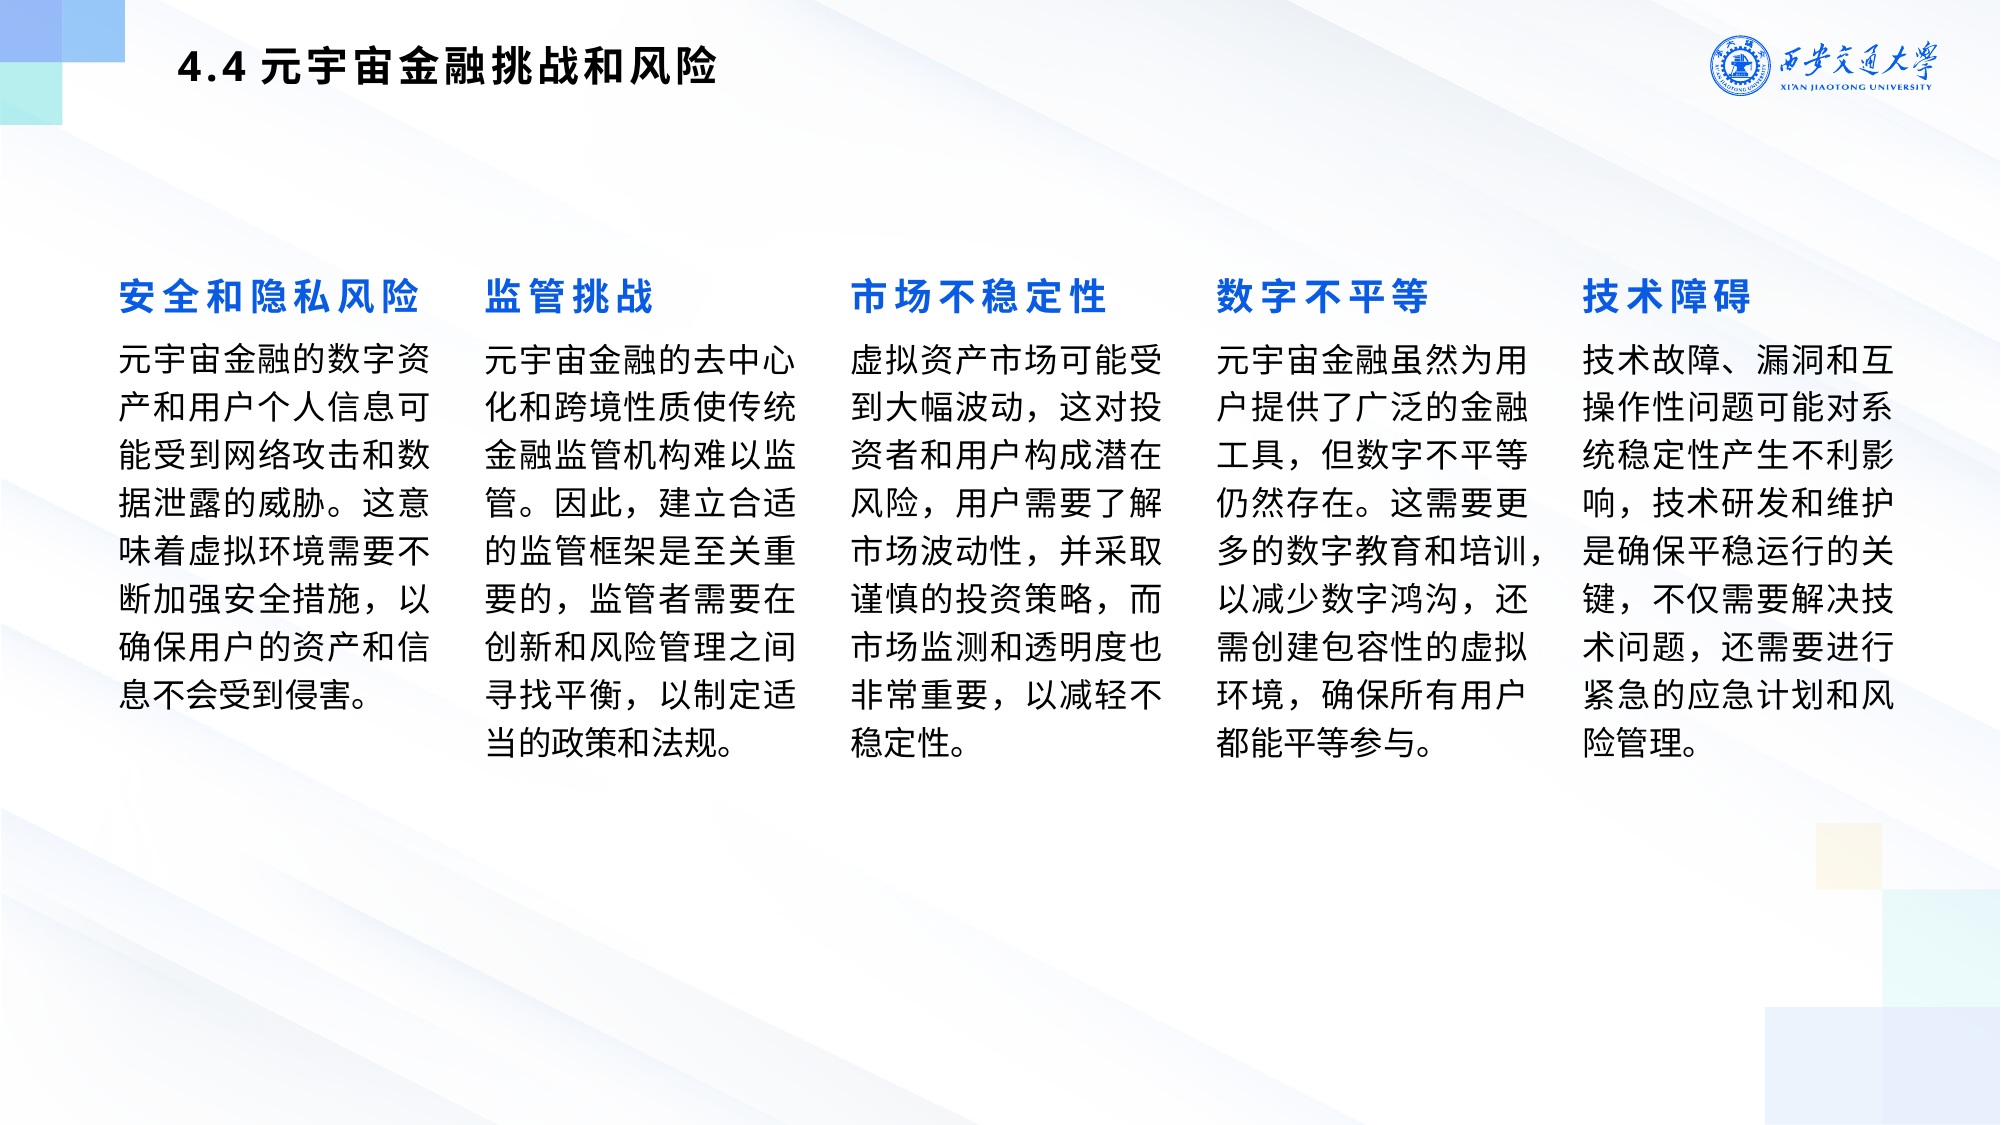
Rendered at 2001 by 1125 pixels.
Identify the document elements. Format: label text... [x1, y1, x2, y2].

text_box 监管挑战 元宇宙金融的去中心化和跨境性质使传统金融监管机构难以监管。因此，建立合适的监管框架是至关重要的，监管者需要在创新和风险管理之间寻找平衡，以制定适当的政策和法规。 [470, 256, 812, 770]
list 4.4元宇宙金融挑战和风险 [162, 32, 1000, 97]
text_box 市场不稳定性 虚拟资产市场可能受到大幅波动，这对投资者和用户构成潜在风险，用户需要了解市场波动性，并采取谨慎的投资策略，而市场监测和透明度也非常重要，以减轻不稳定性。 [836, 256, 1178, 770]
text_box 数字不平等 元宇宙金融虽然为用户提供了广泛的金融工具，但数字不平等仍然存在。这需要更多的数字教育和培训，以减少数字鸿沟，还需创建包容性的虚拟环境，确保所有用户都能平等参与。 [1202, 256, 1544, 770]
text_box 安全和隐私风险 元宇宙金融的数字资产和用户个人信息可能受到网络攻击和数据泄露的威胁。这意味着虚拟环境需要不断加强安全措施，以确保用户的资产和信息不会受到侵害。 [104, 256, 446, 722]
text_box 技术障碍 技术故障、漏洞和互操作性问题可能对系统稳定性产生不利影响，技术研发和维护是确保平稳运行的关键，不仅需要解决技术问题，还需要进行紧急的应急计划和风险管理。 [1567, 256, 1910, 770]
